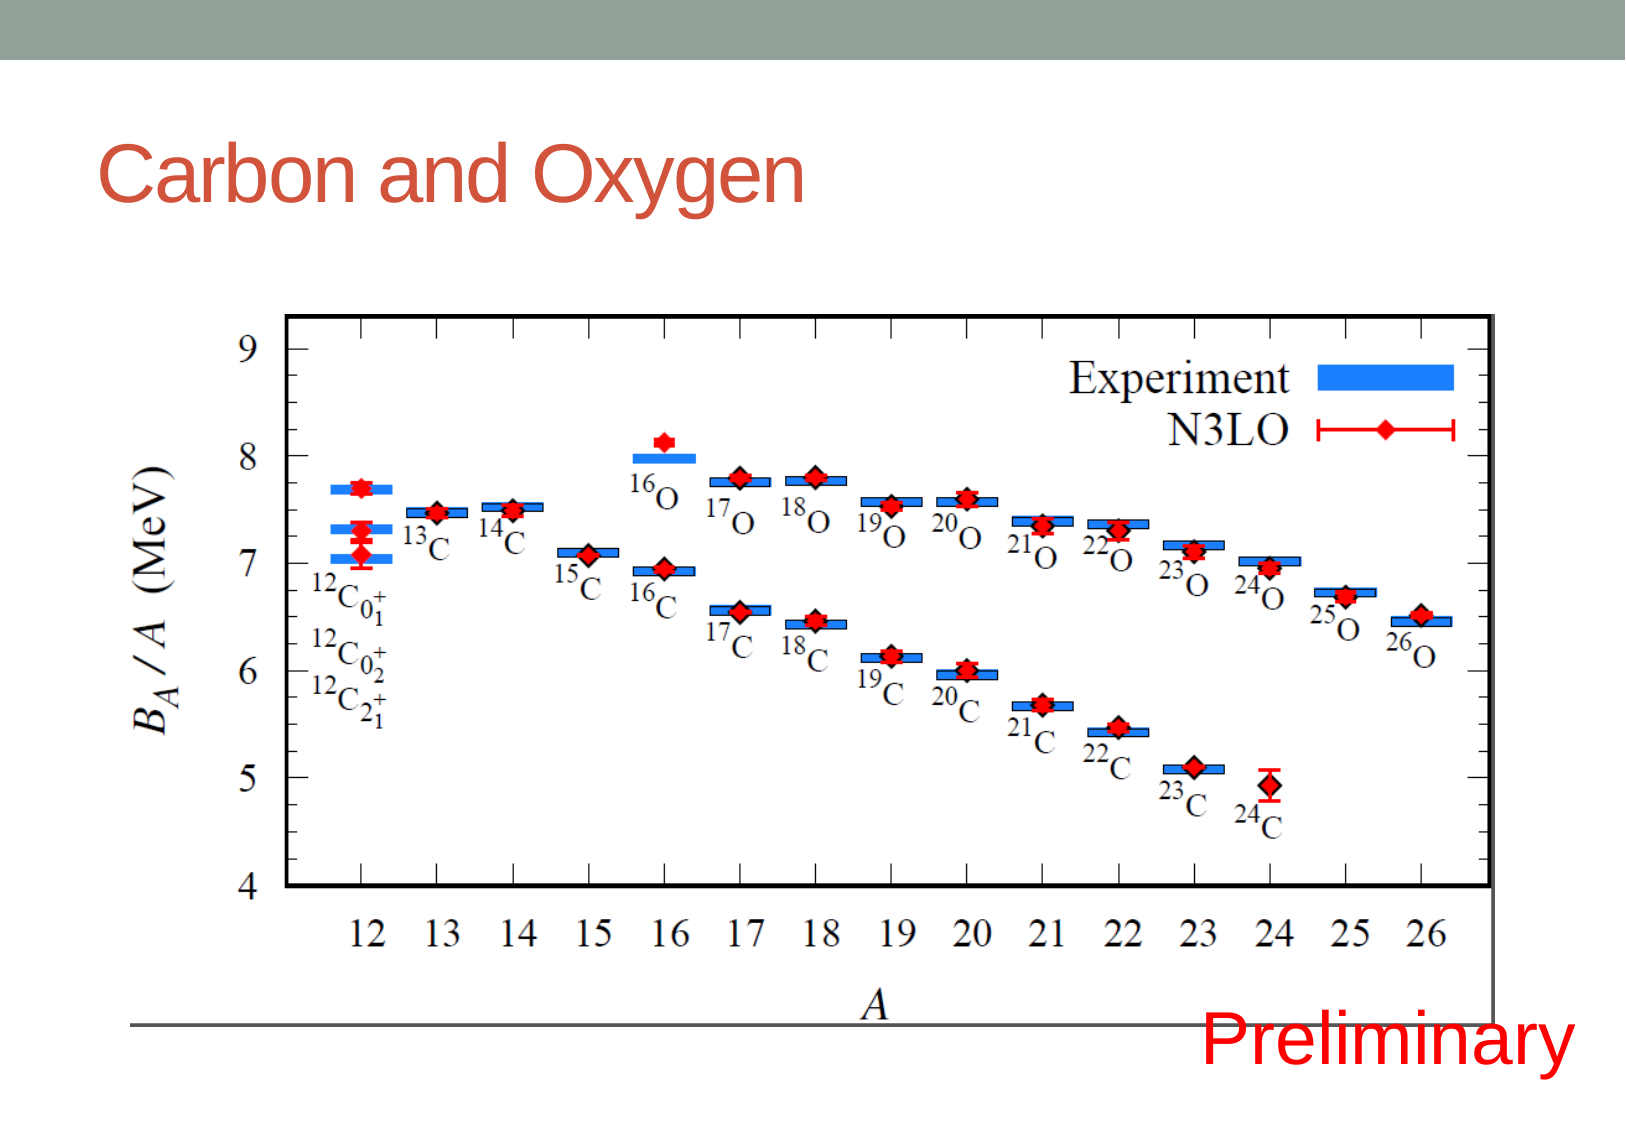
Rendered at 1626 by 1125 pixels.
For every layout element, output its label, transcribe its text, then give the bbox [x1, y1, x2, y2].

picture [130, 313, 1495, 1028]
title Carbon and Oxygen [81, 87, 1544, 250]
text_box Preliminary [1170, 981, 1607, 1087]
